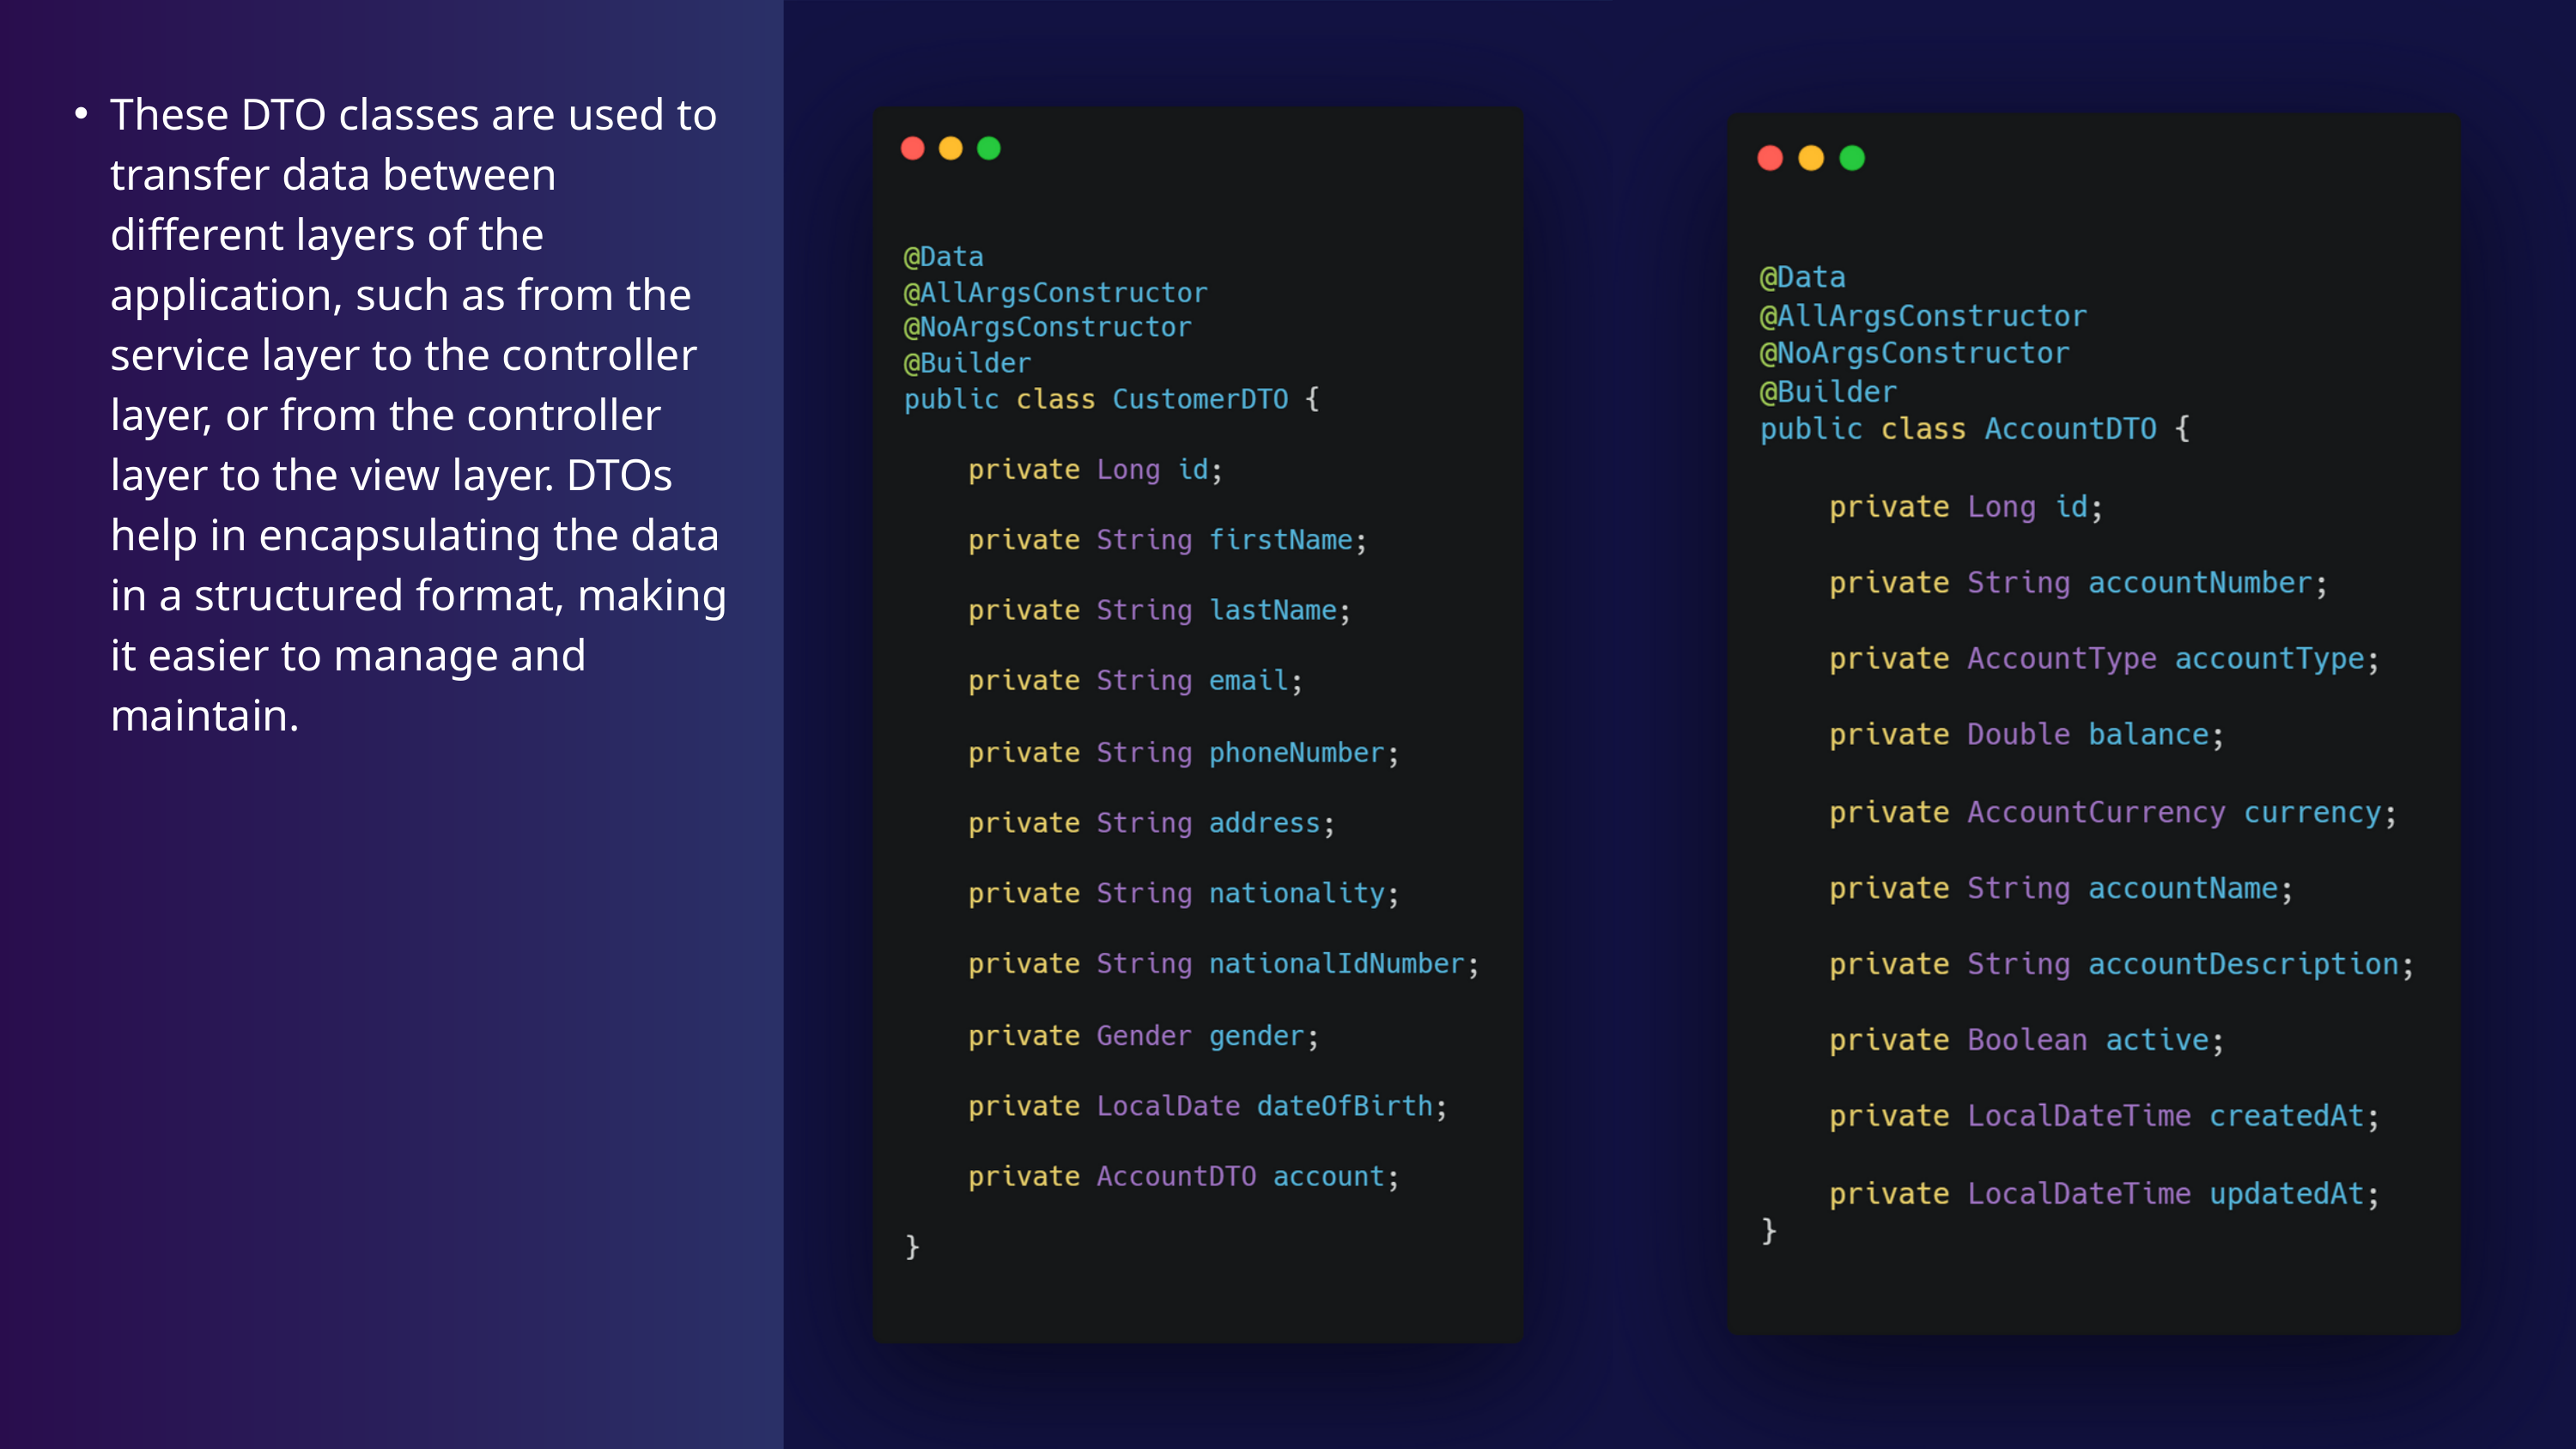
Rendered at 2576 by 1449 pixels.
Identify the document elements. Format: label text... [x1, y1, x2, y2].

text_box These DTO classes are used to transfer data between different layers of the application, such as from the service layer to the controller layer, or from the controller layer to the view layer. DTOs help in encapsulating the data in a structured format, making it easier to manage and maintain. [37, 78, 733, 739]
text_box [783, 0, 1613, 1449]
text_box [1613, 0, 2576, 1449]
